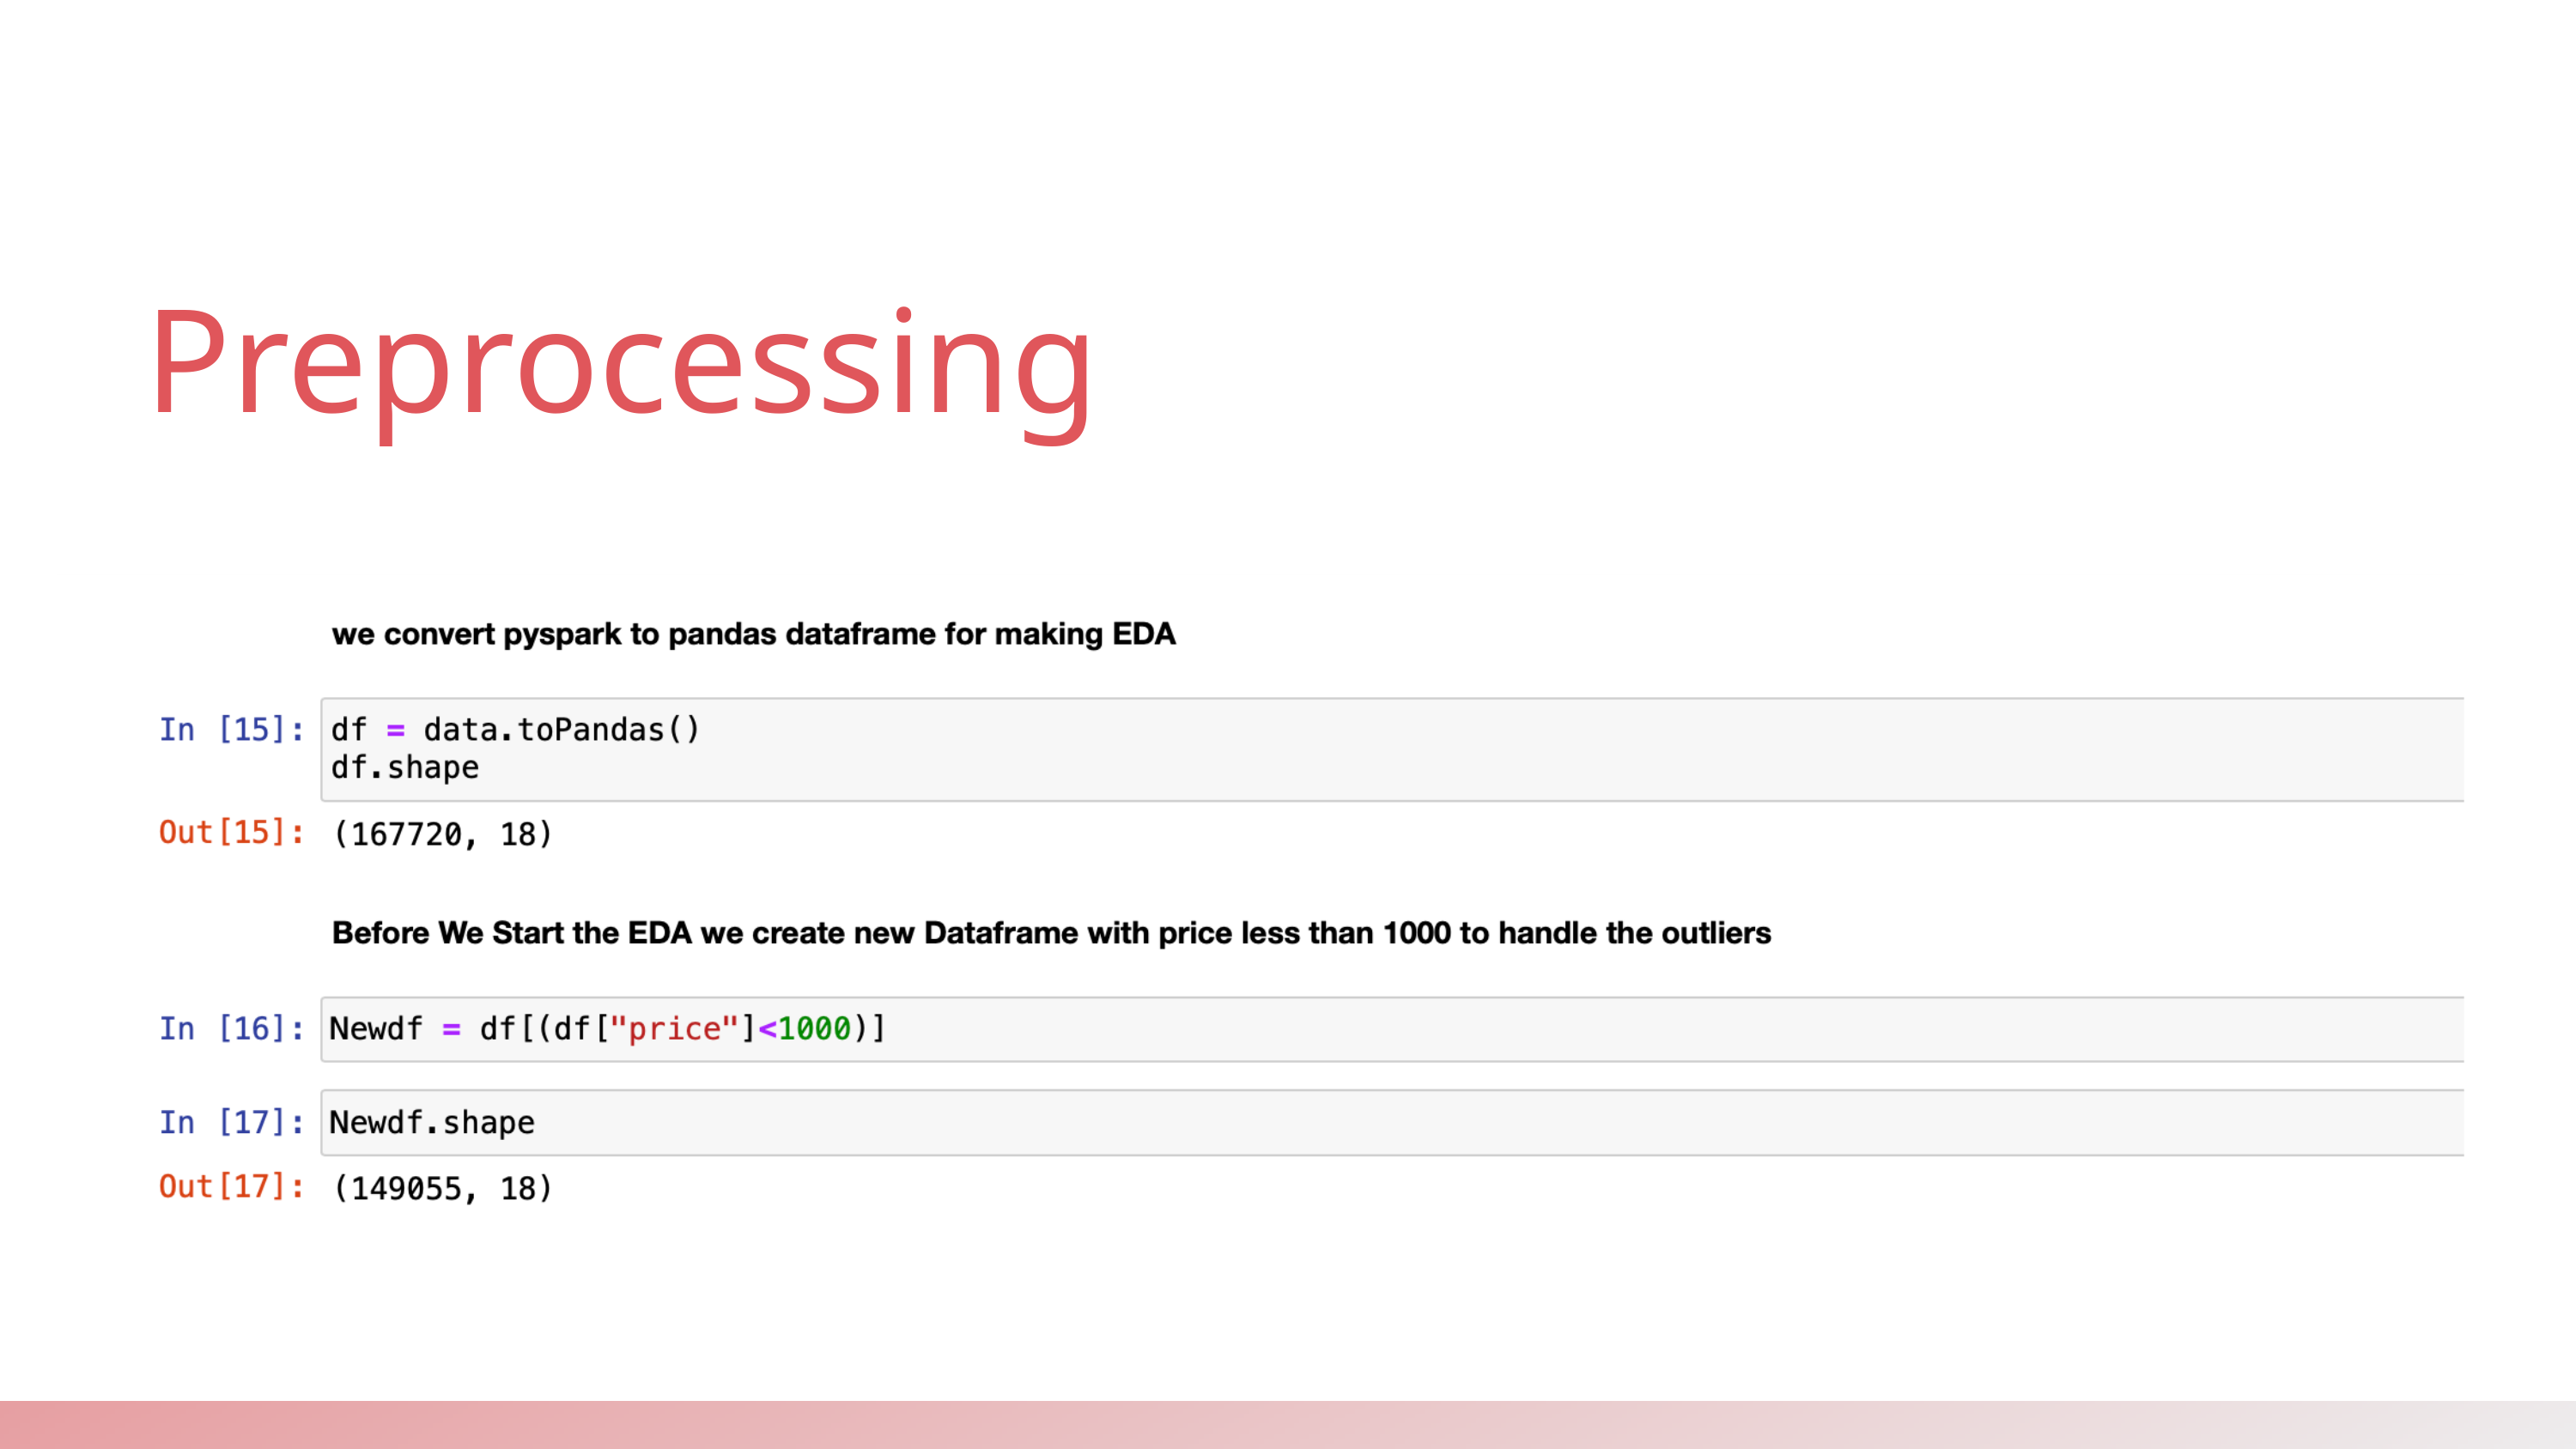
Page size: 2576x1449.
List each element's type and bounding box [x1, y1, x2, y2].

text_box [144, 269, 1402, 593]
picture [0, 1401, 2576, 1449]
picture [57, 573, 2464, 1222]
